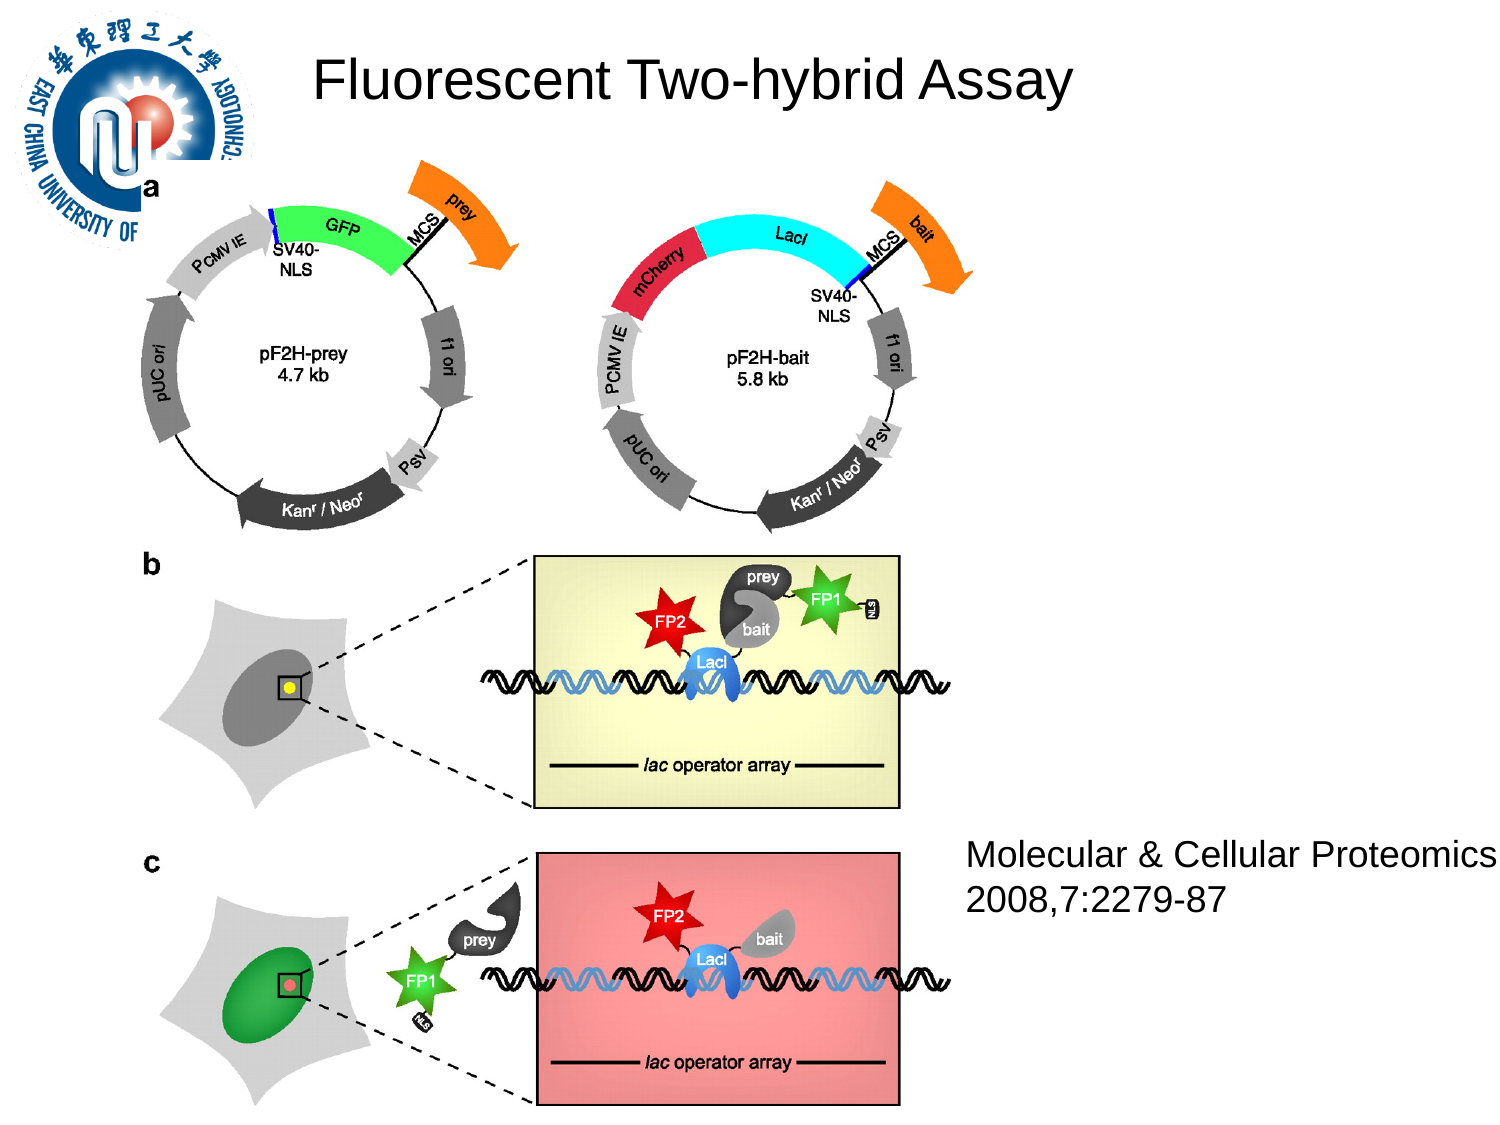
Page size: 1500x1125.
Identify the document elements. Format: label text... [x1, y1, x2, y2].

title Fluorescent Two-hybrid Assay [297, 31, 1500, 124]
picture [13, 9, 973, 1106]
text_box Molecular & Cellular Proteomics, 2008,7:2279-87 [973, 822, 1500, 928]
